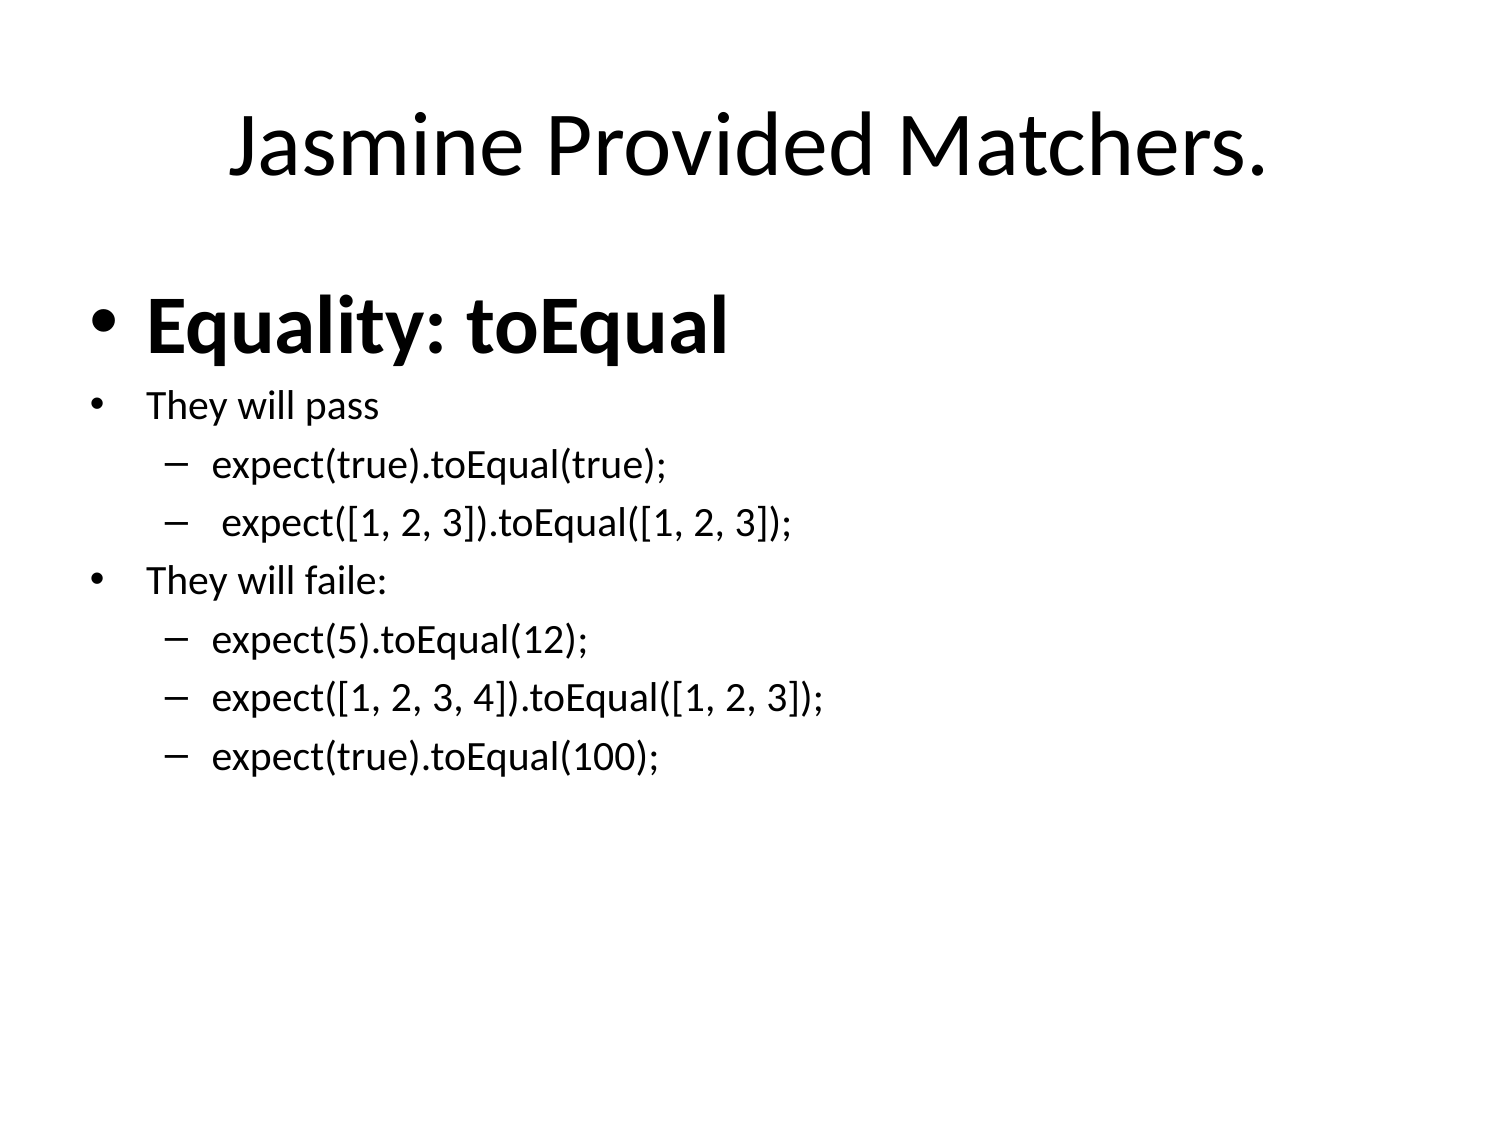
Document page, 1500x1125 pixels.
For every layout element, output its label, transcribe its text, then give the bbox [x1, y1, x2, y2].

title Jasmine Provided Matchers. [75, 45, 1425, 232]
list Equality: toEqual They will pass expect(true).toEqual(true); expect([1, 2, 3]).toEqual([1, 2, 3]); They will faile: expect(5).toEqual(12); expect([1, 2, 3, 4]).toEqual([1, 2, 3]); expect(true).toEqual(100); [75, 262, 1425, 1005]
